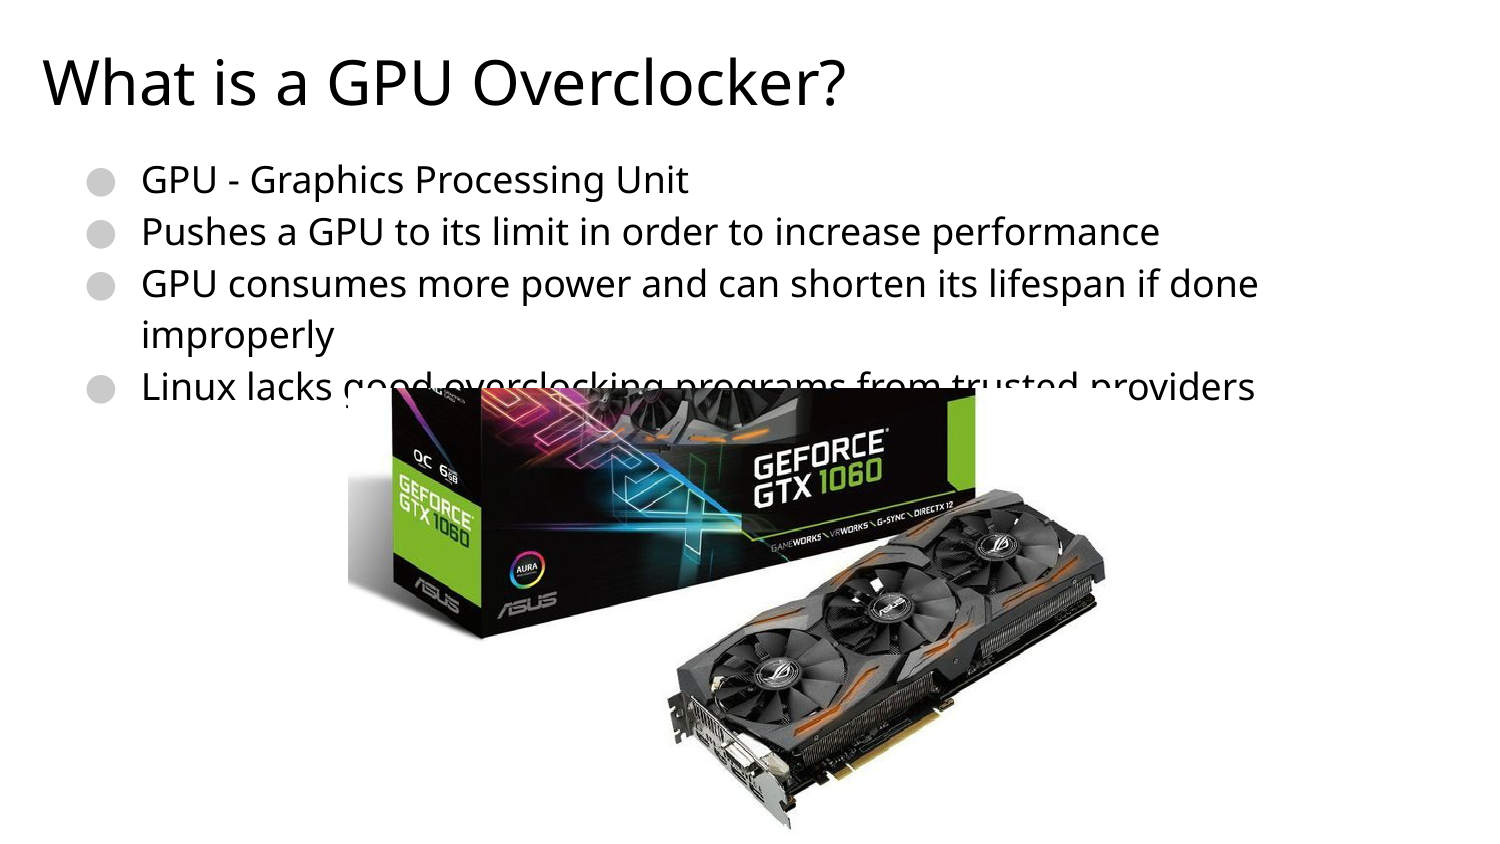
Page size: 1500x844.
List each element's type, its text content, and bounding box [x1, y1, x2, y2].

text_box GPU - Graphics Processing Unit Pushes a GPU to its limit in order to increase performance GPU consumes more power and can shorten its lifespan if done improperly Linux lacks good overclocking programs from trusted providers [51, 134, 1449, 368]
text_box What is a GPU Overclocker? [27, 27, 1425, 122]
picture [348, 388, 1126, 835]
